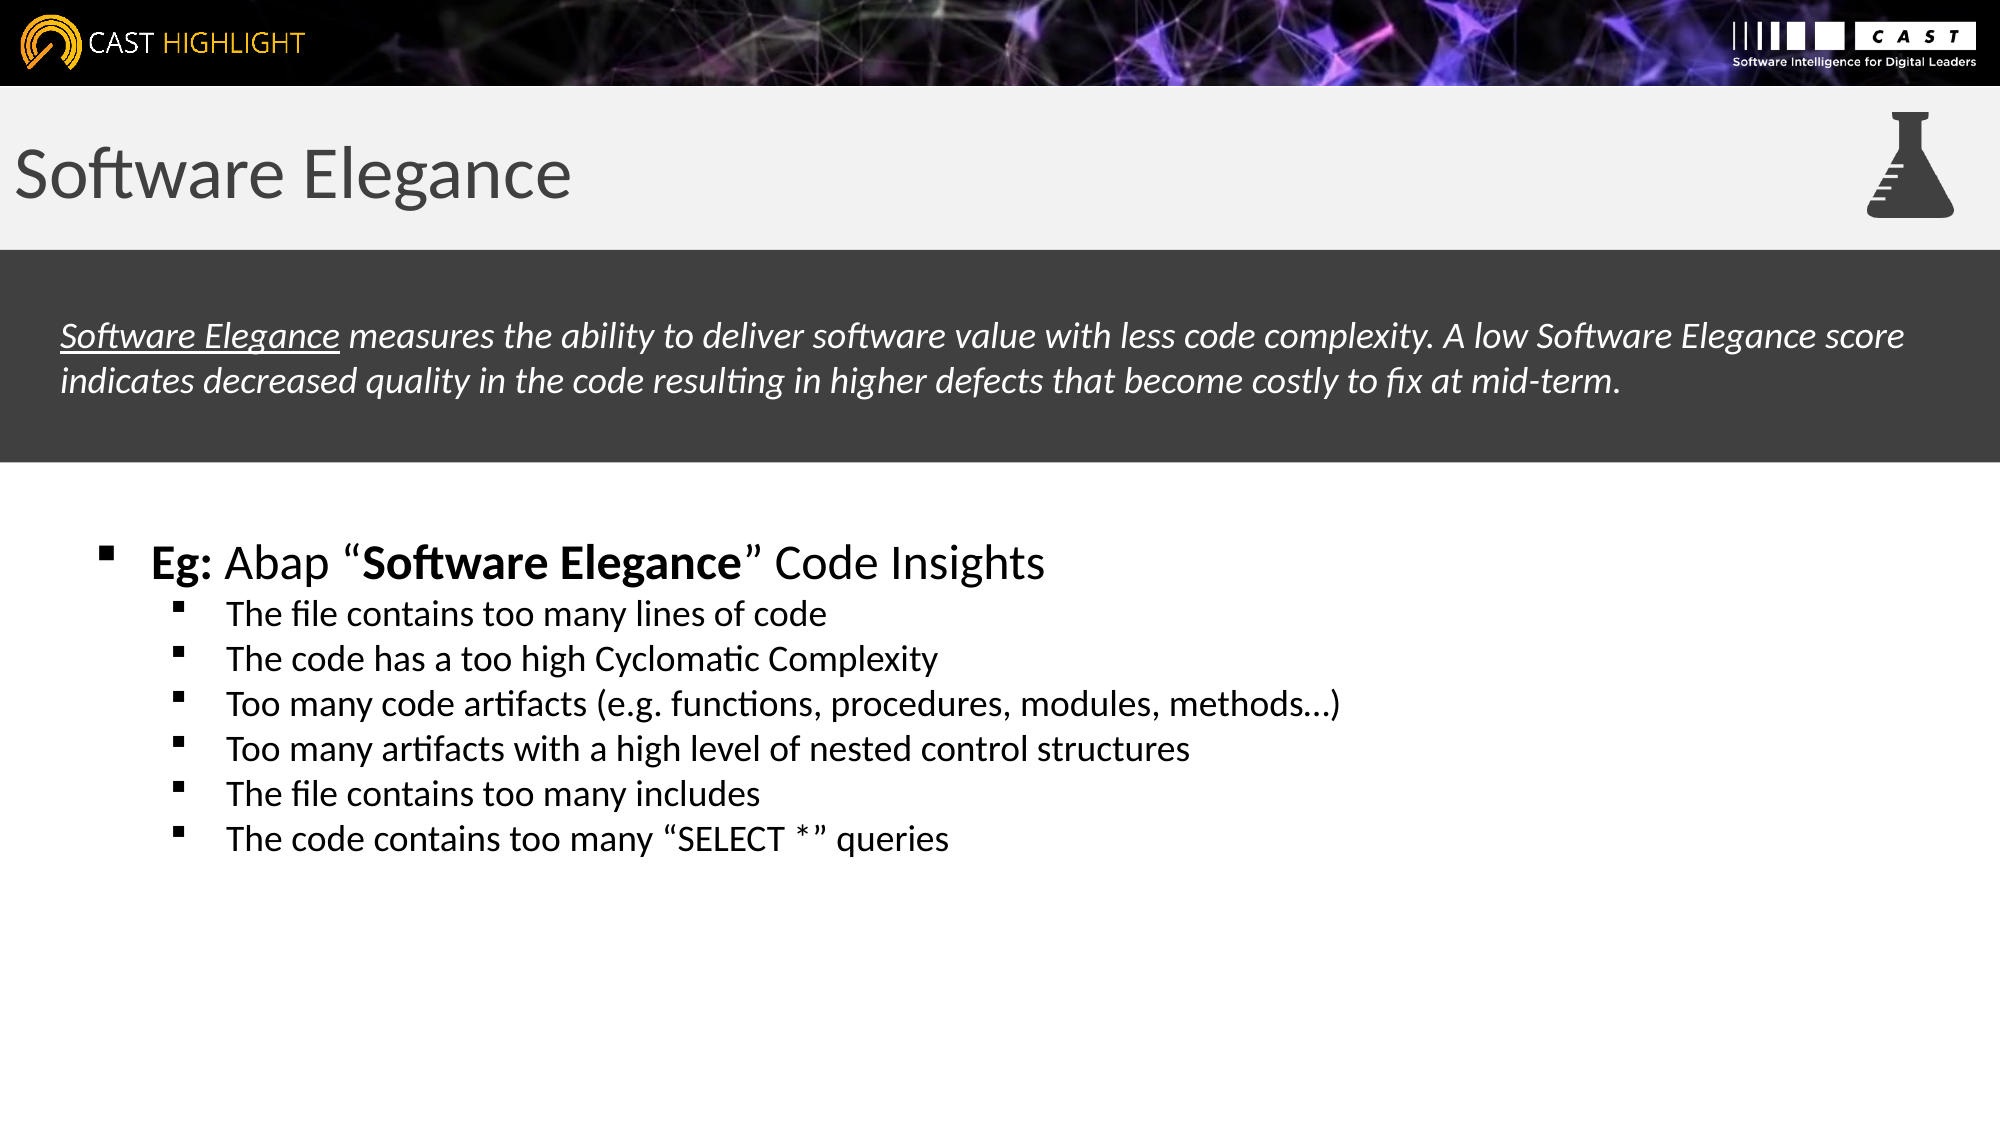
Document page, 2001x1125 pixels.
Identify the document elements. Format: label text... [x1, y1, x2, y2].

text_box Software Elegance measures the ability to deliver software value with less code complexity. A low Software Elegance score indicates decreased quality in the code resulting in higher defects that become costly to fix at mid-term. [0, 248, 2000, 464]
picture [0, 0, 2000, 85]
text_box Eg: Abap “Software Elegance” Code Insights The file contains too many lines of code The code has a too high Cyclomatic Complexity Too many code artifacts (e.g. functions, procedures, modules, methods…) Too many artifacts with a high level of nested control structures The file contains too many includes The code contains too many “SELECT *” queries [5, 521, 1613, 867]
picture [1856, 112, 1963, 219]
text_box Software Elegance [0, 85, 2000, 248]
